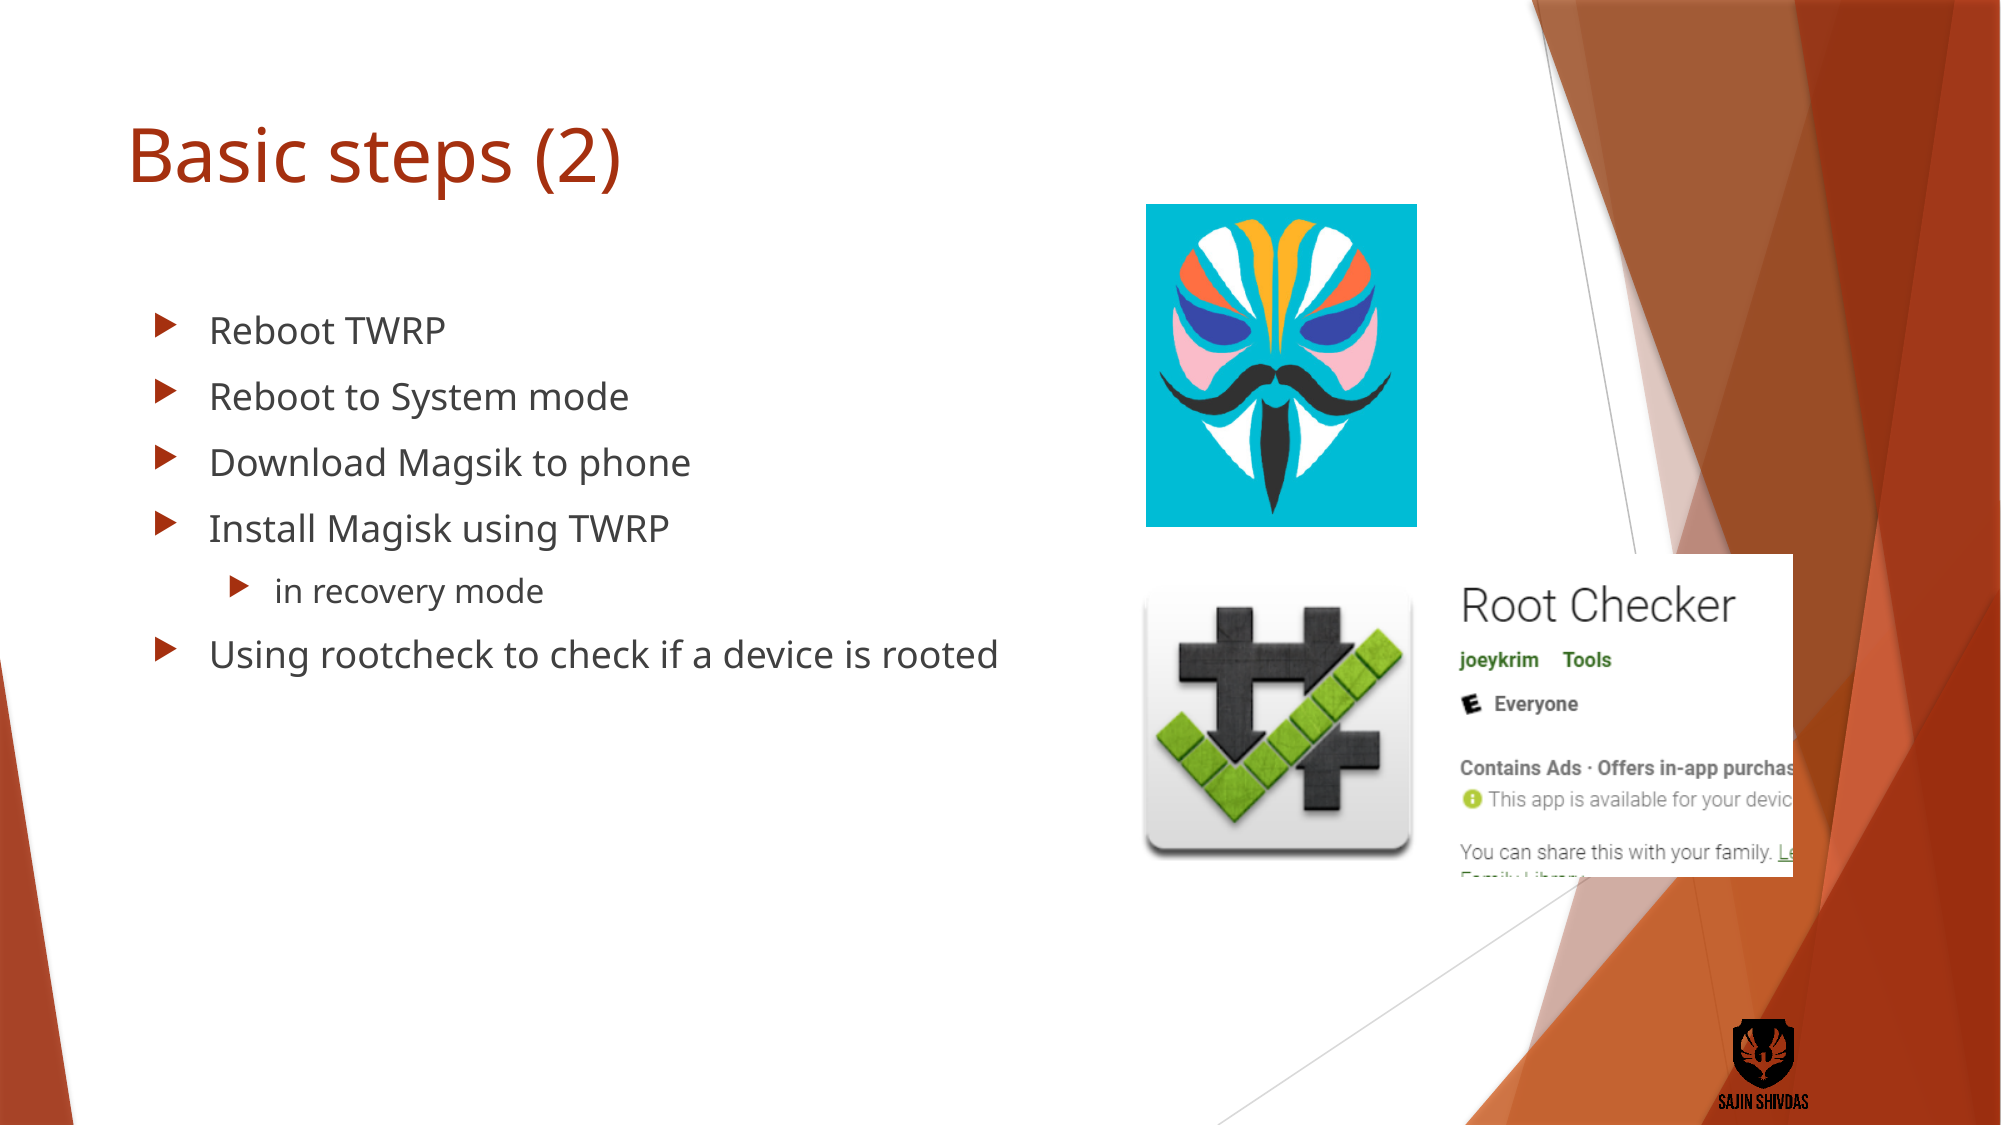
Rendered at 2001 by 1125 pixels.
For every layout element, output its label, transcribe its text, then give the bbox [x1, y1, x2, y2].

picture [1146, 203, 1417, 528]
picture [1708, 1009, 1821, 1121]
list Reboot TWRP Reboot to System mode Download Magsik to phone Install Magisk using TWRP in recovery mode Using rootcheck to check if a device is rooted [137, 299, 1224, 1014]
picture [1124, 554, 1793, 877]
title Basic steps (2) [111, 99, 1522, 317]
